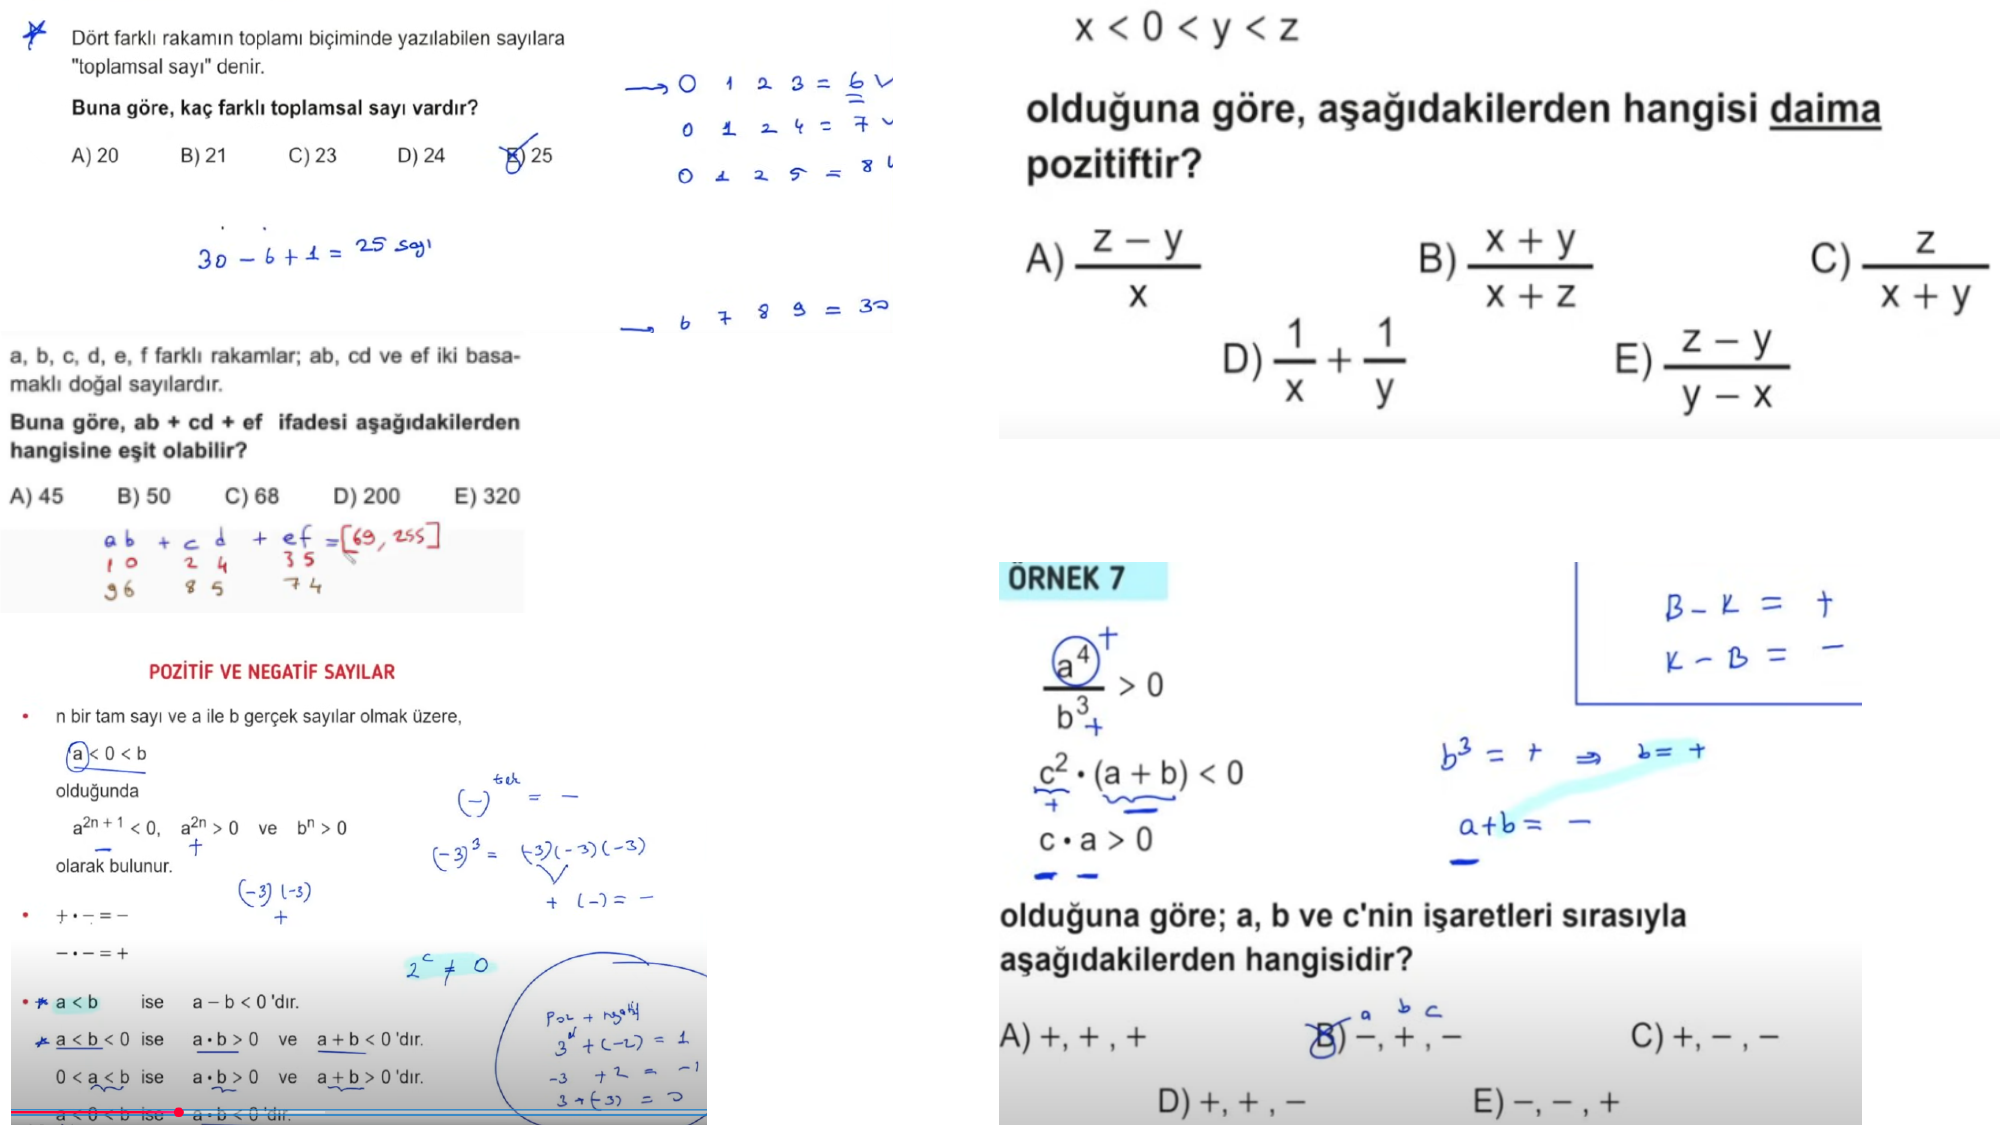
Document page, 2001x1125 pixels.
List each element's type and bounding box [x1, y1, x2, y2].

picture [11, 652, 707, 1125]
picture [999, 562, 1862, 1125]
picture [0, 0, 893, 613]
picture [999, 0, 2000, 439]
